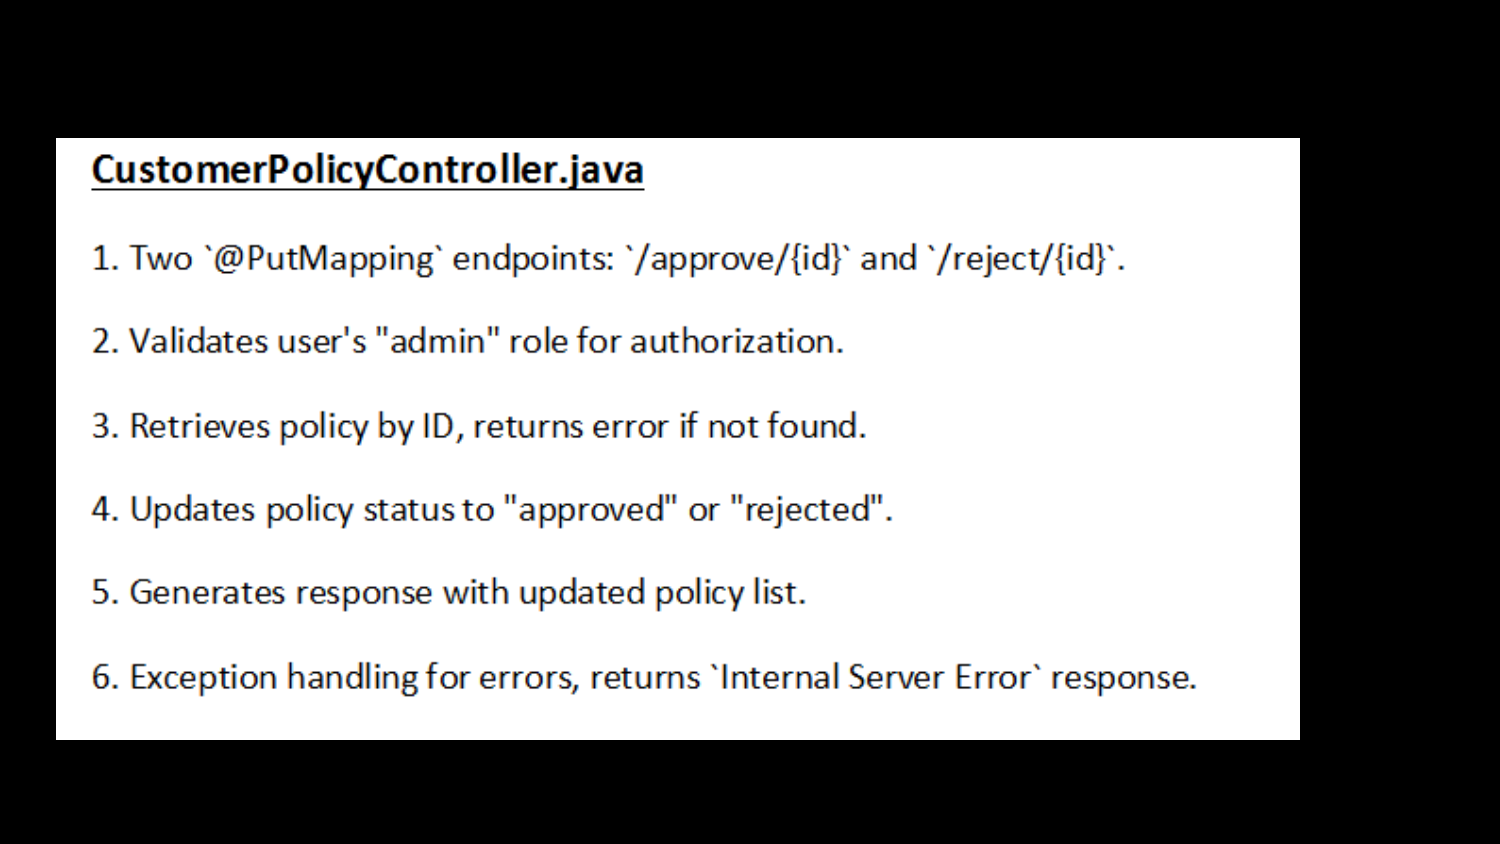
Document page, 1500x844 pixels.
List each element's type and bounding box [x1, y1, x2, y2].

picture [56, 138, 1300, 740]
